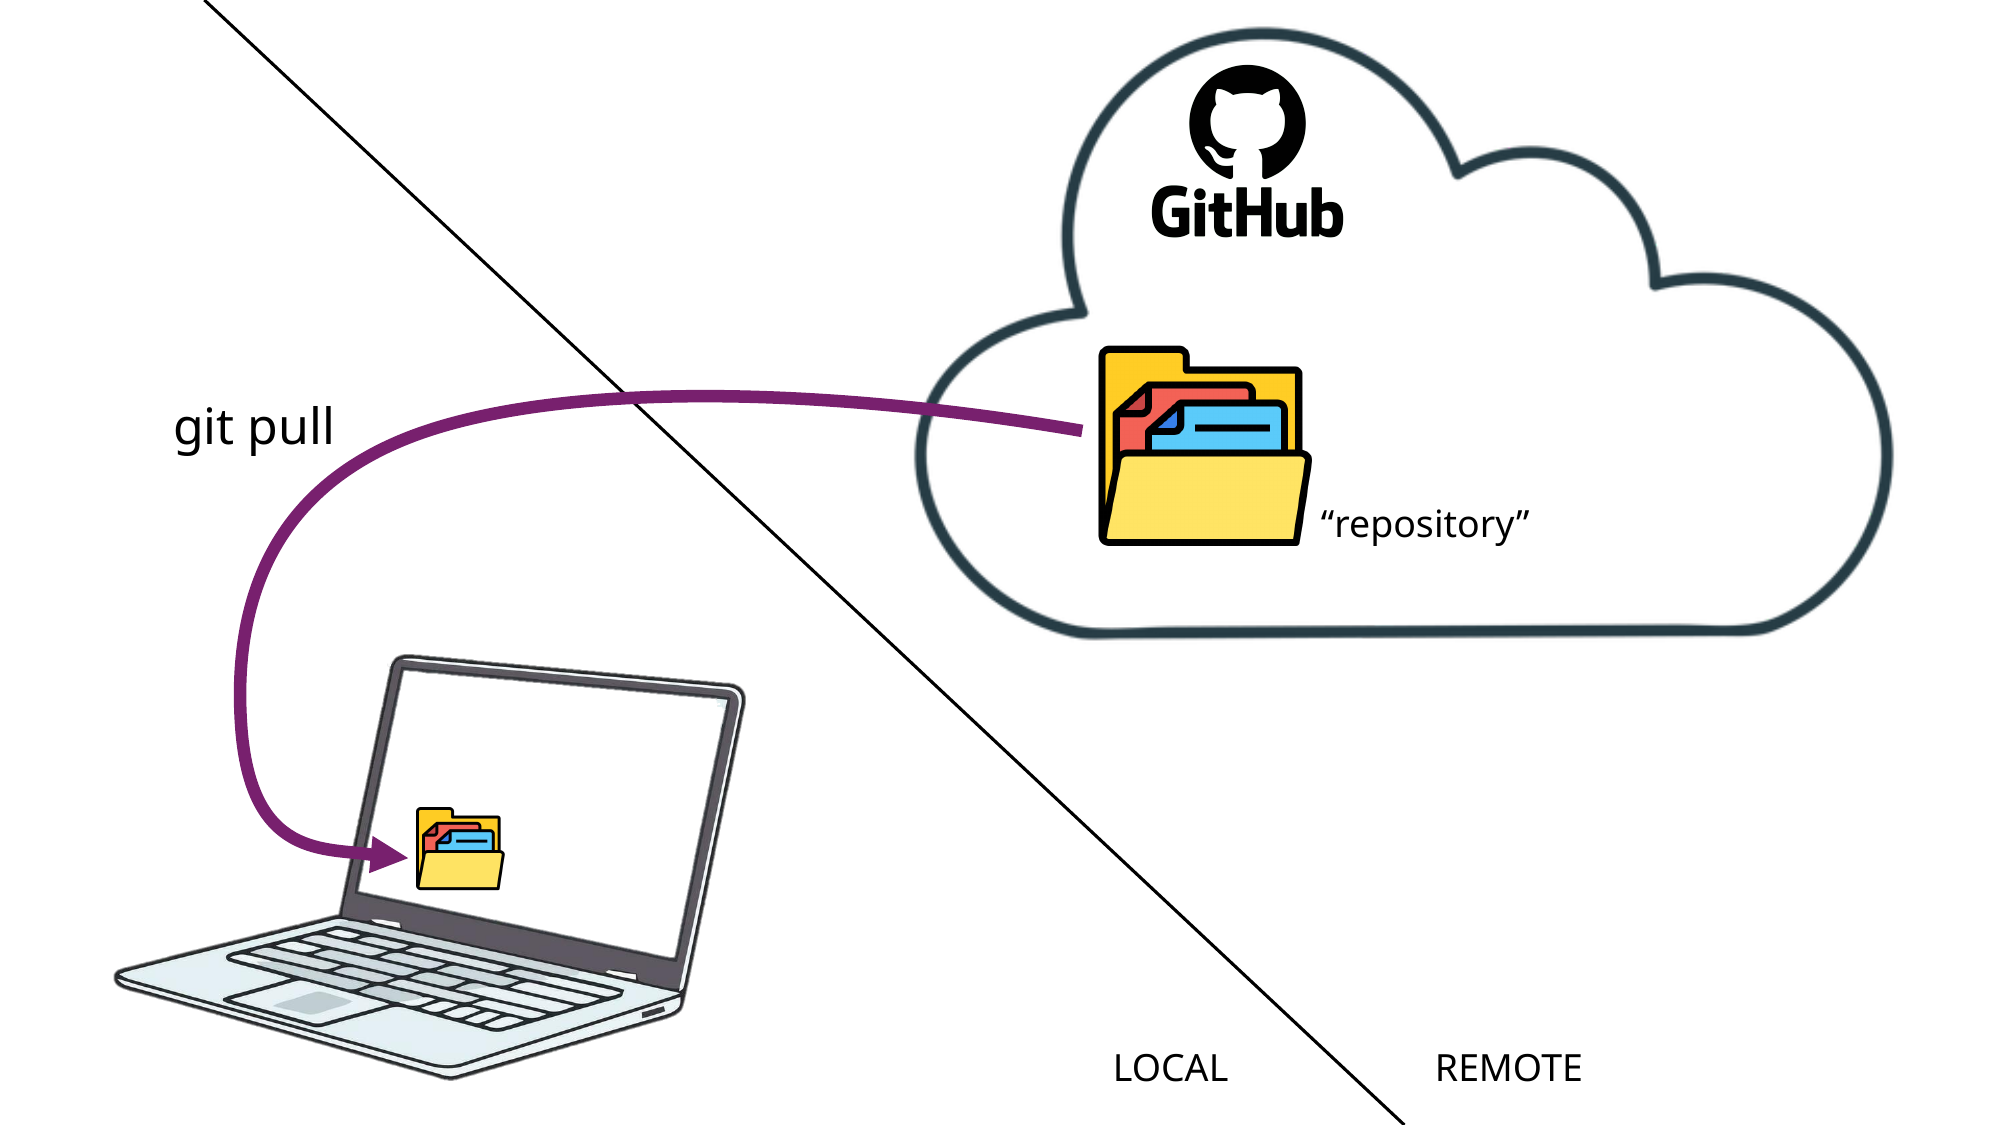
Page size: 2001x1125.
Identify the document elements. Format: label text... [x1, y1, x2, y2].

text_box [203, 0, 1405, 1125]
picture [1090, 323, 1321, 554]
text_box REMOTE [1420, 1036, 1598, 1097]
picture [413, 798, 509, 893]
text_box git pull [158, 387, 203, 462]
picture [99, 637, 203, 1094]
picture [1405, 0, 1939, 868]
